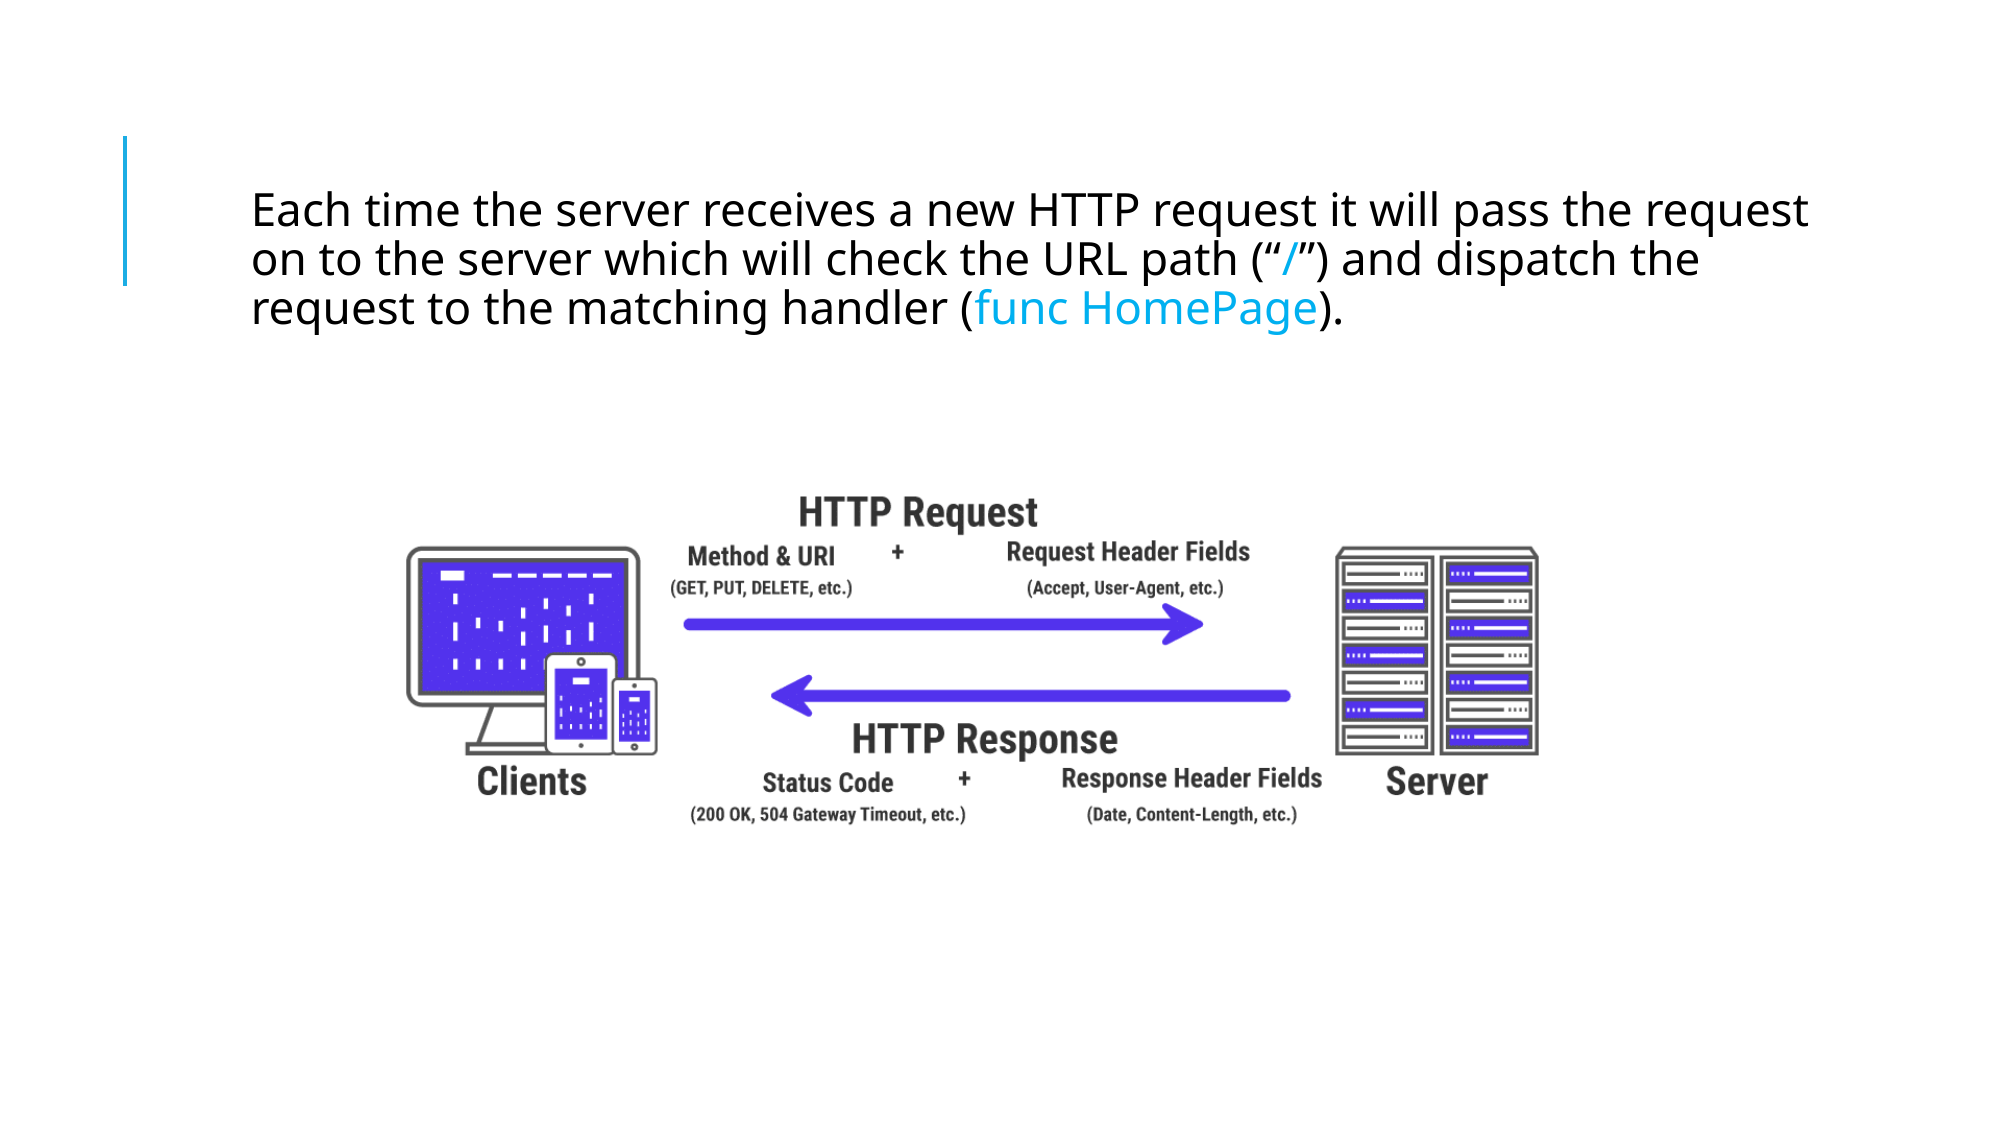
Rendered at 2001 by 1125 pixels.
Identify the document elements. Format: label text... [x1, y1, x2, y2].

picture [399, 484, 1547, 840]
list Each time the server receives a new HTTP request it will pass the request on to the server which will check the URL path (“/”) and dispatch the request to the matching handler (func HomePage). [228, 179, 1823, 840]
